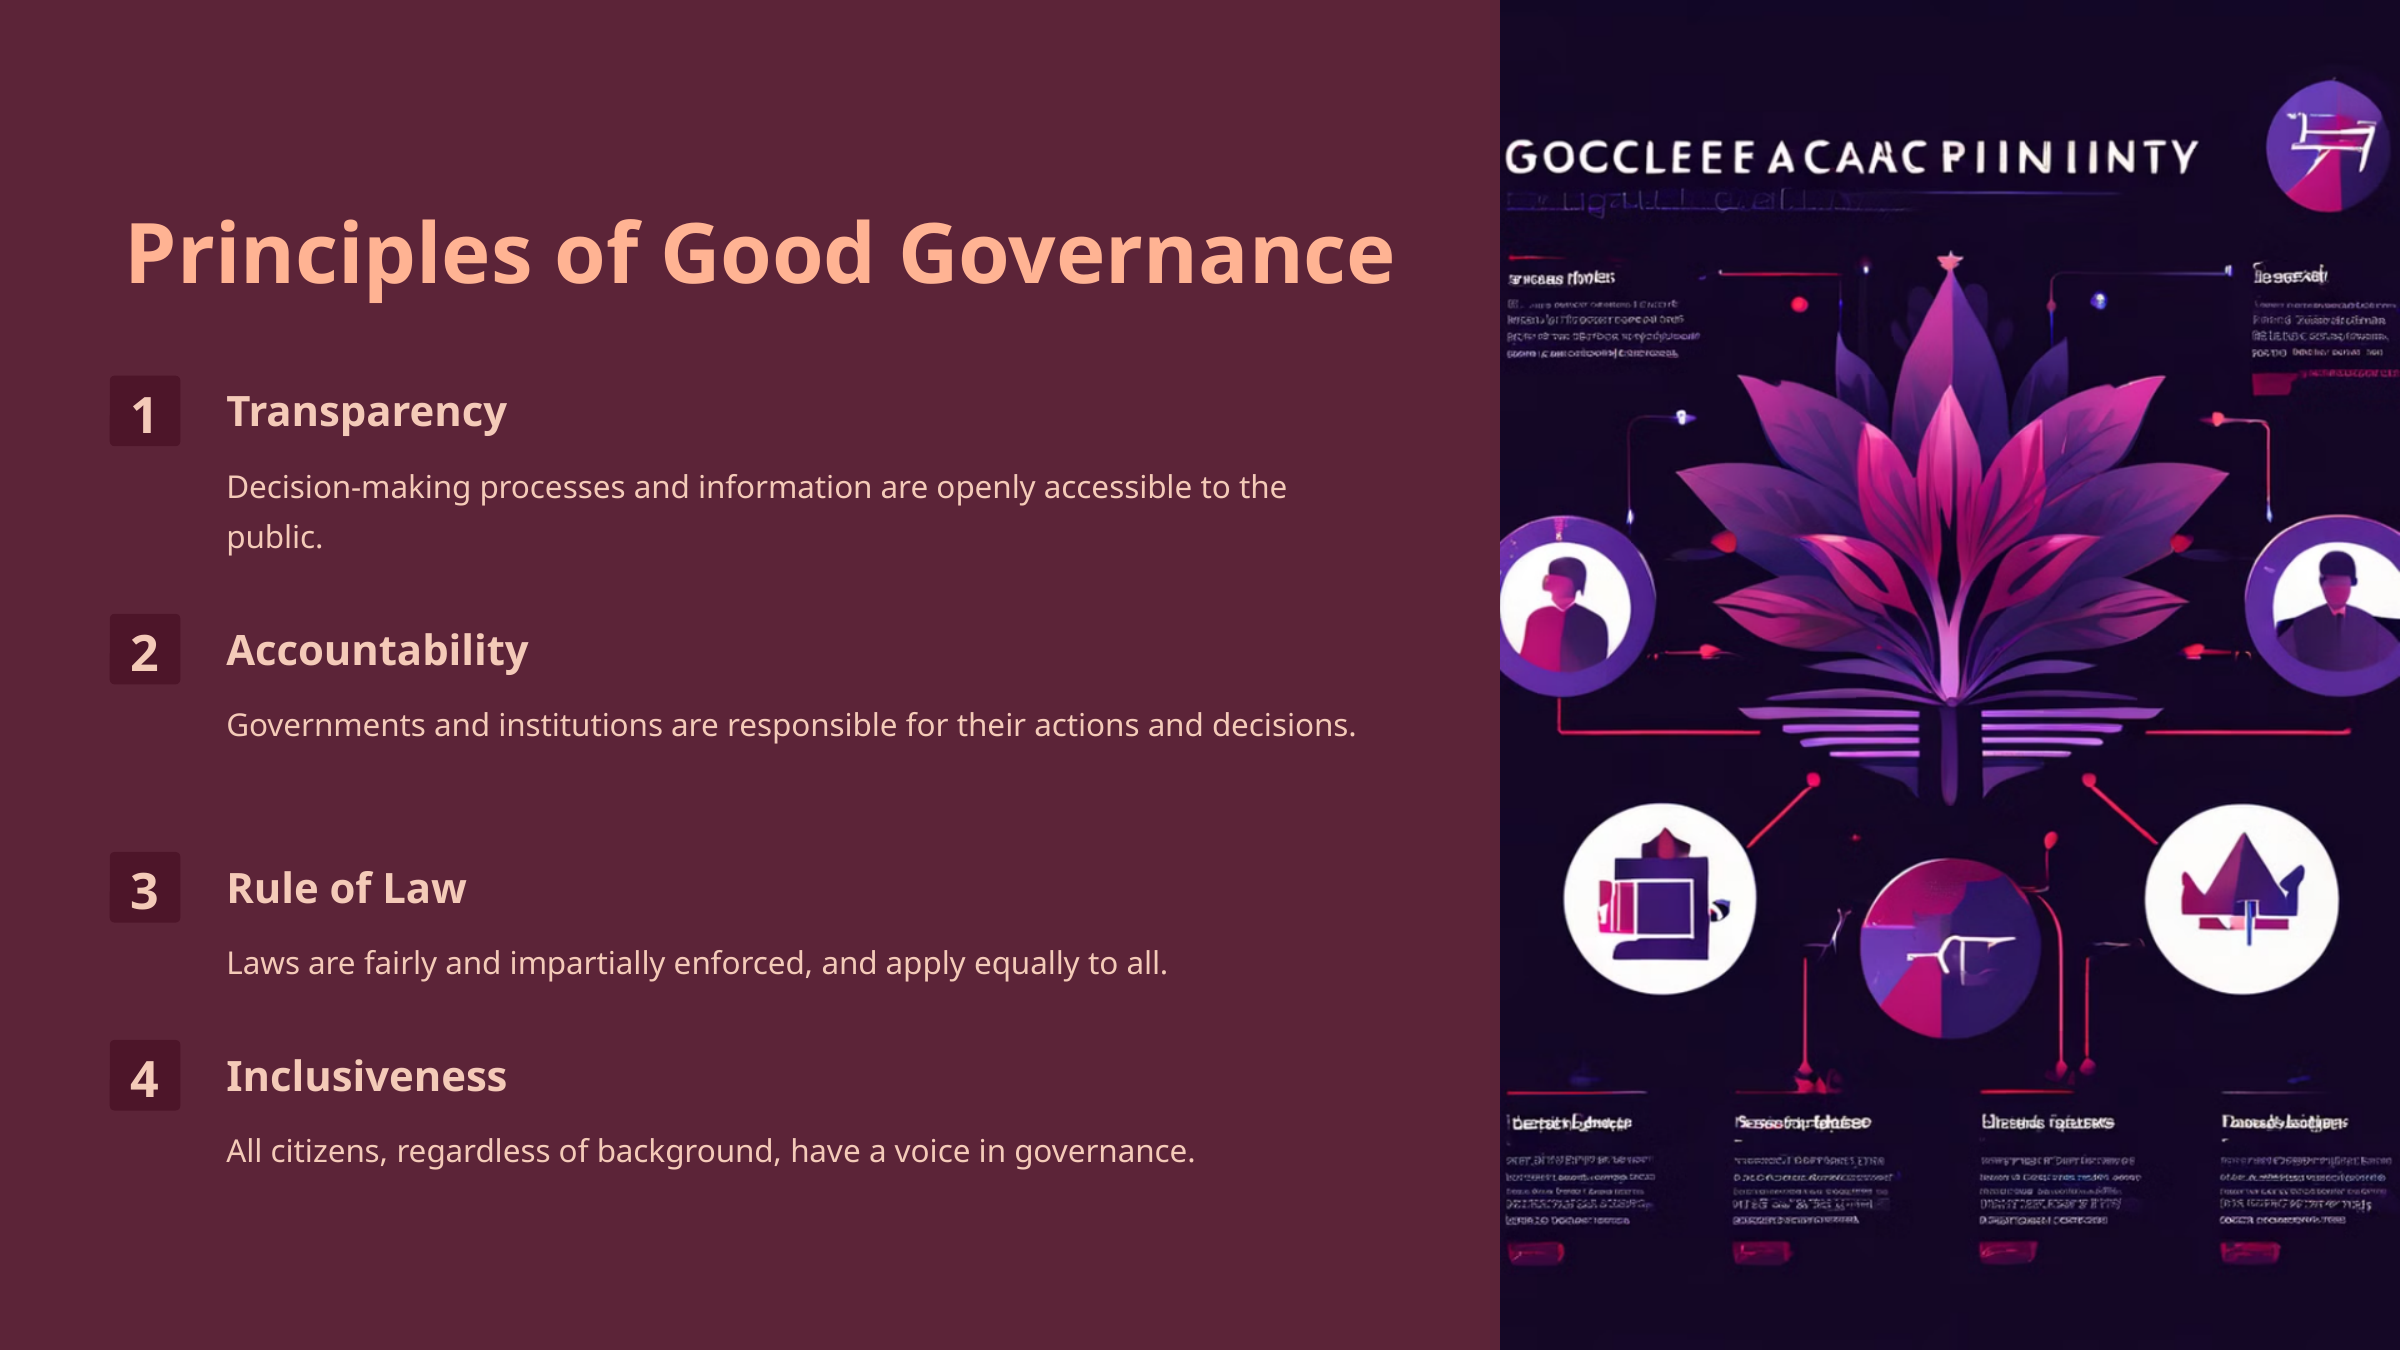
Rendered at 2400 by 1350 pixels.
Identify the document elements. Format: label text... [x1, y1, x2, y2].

text_box Decision-making processes and information are openly accessible to the public. [211, 446, 1391, 548]
text_box [109, 613, 181, 685]
text_box [0, 0, 1499, 1350]
text_box Governments and institutions are responsible for their actions and decisions. [211, 684, 1391, 786]
text_box 1 [132, 385, 158, 436]
text_box [109, 851, 181, 923]
text_box [109, 375, 181, 447]
text_box 2 [130, 623, 160, 675]
text_box 3 [129, 862, 161, 913]
text_box Transparency [211, 375, 631, 428]
text_box Principles of Good Governance [109, 188, 1341, 294]
text_box Laws are fairly and impartially enforced, and apply equally to all. [211, 923, 1391, 974]
text_box Rule of Law [211, 851, 631, 905]
text_box Accountability [211, 613, 631, 667]
picture [1499, 0, 2400, 1350]
text_box [109, 1039, 181, 1111]
text_box Inclusiveness [211, 1039, 631, 1093]
text_box 4 [129, 1050, 161, 1101]
text_box All citizens, regardless of background, have a voice in governance. [211, 1111, 1391, 1162]
